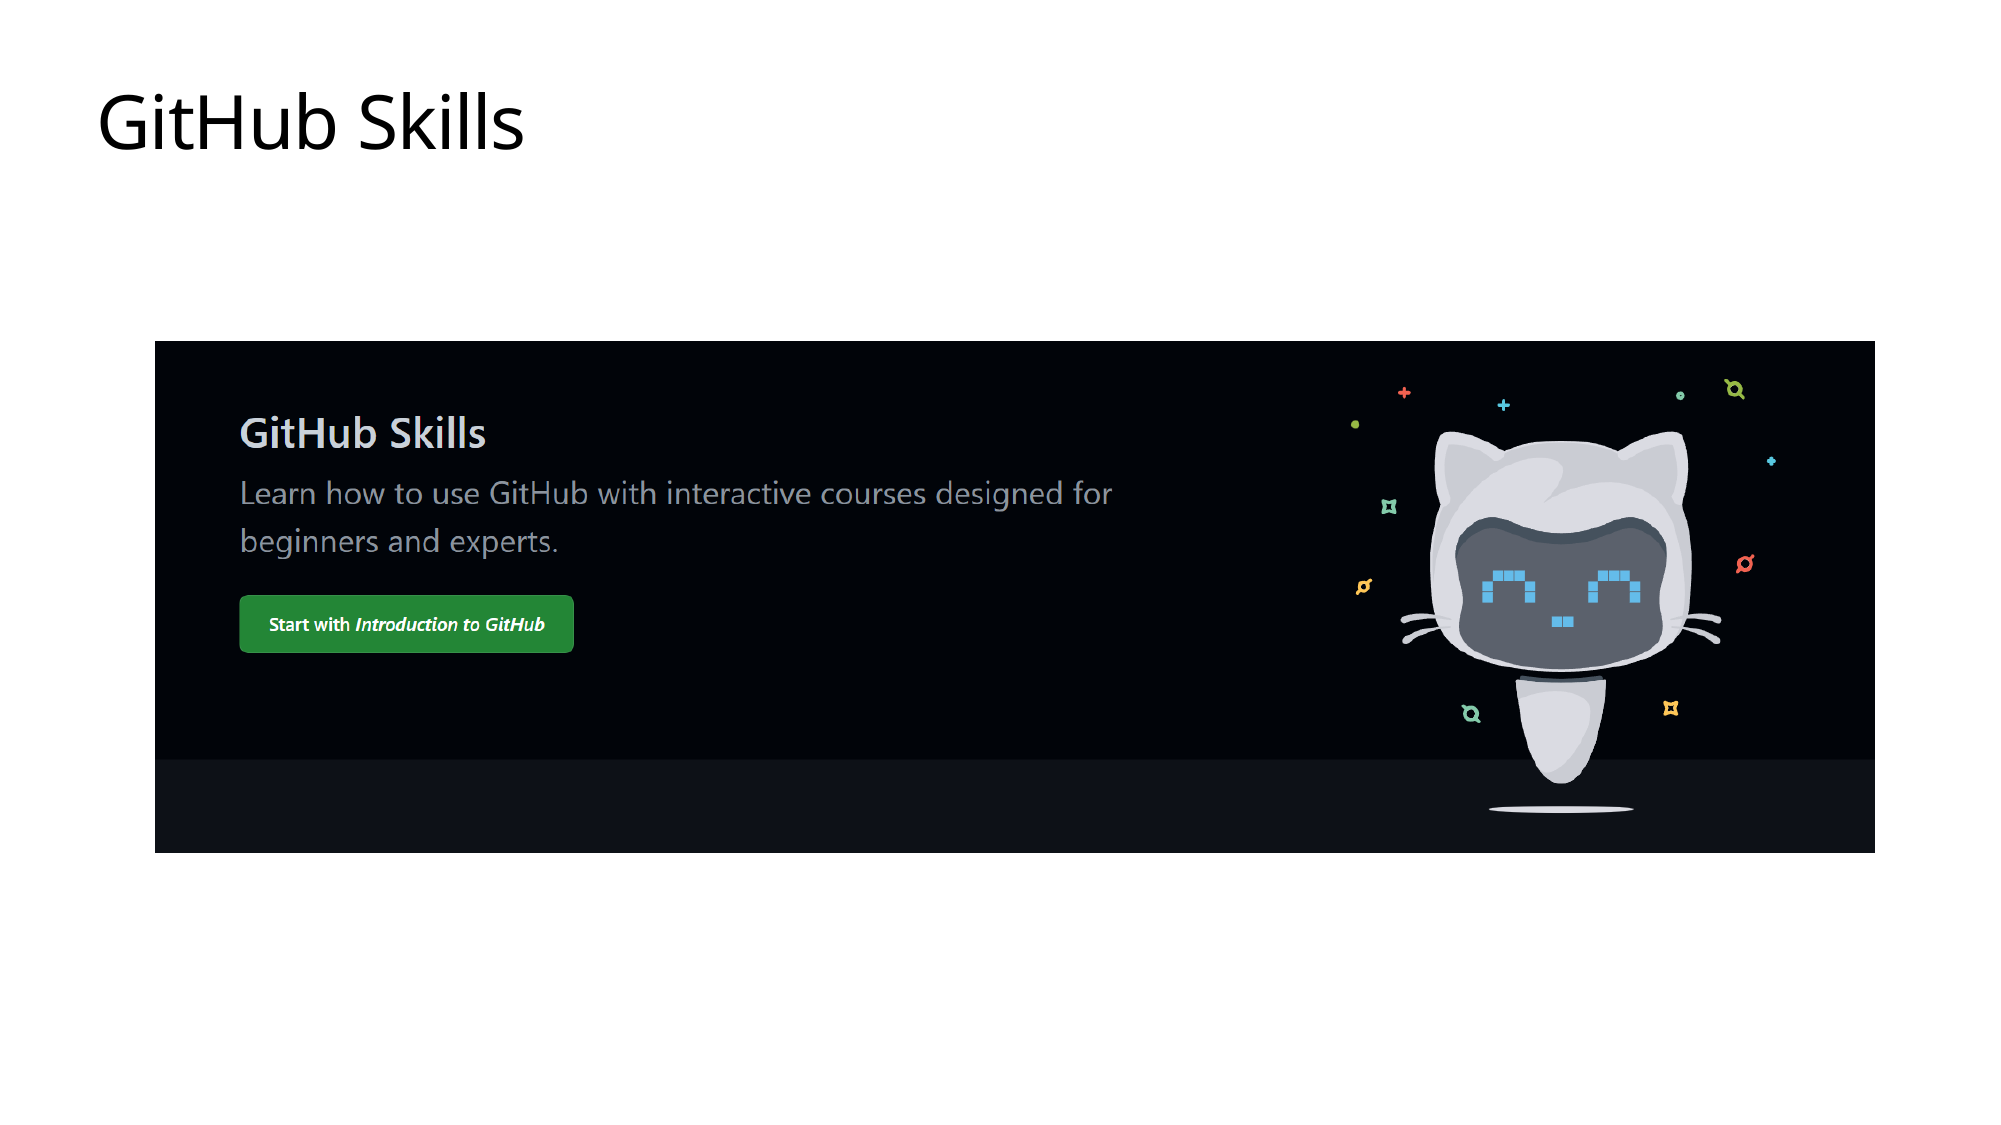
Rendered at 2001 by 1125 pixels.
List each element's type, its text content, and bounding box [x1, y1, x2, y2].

title GitHub Skills [96, 75, 1904, 166]
picture [155, 341, 1876, 854]
